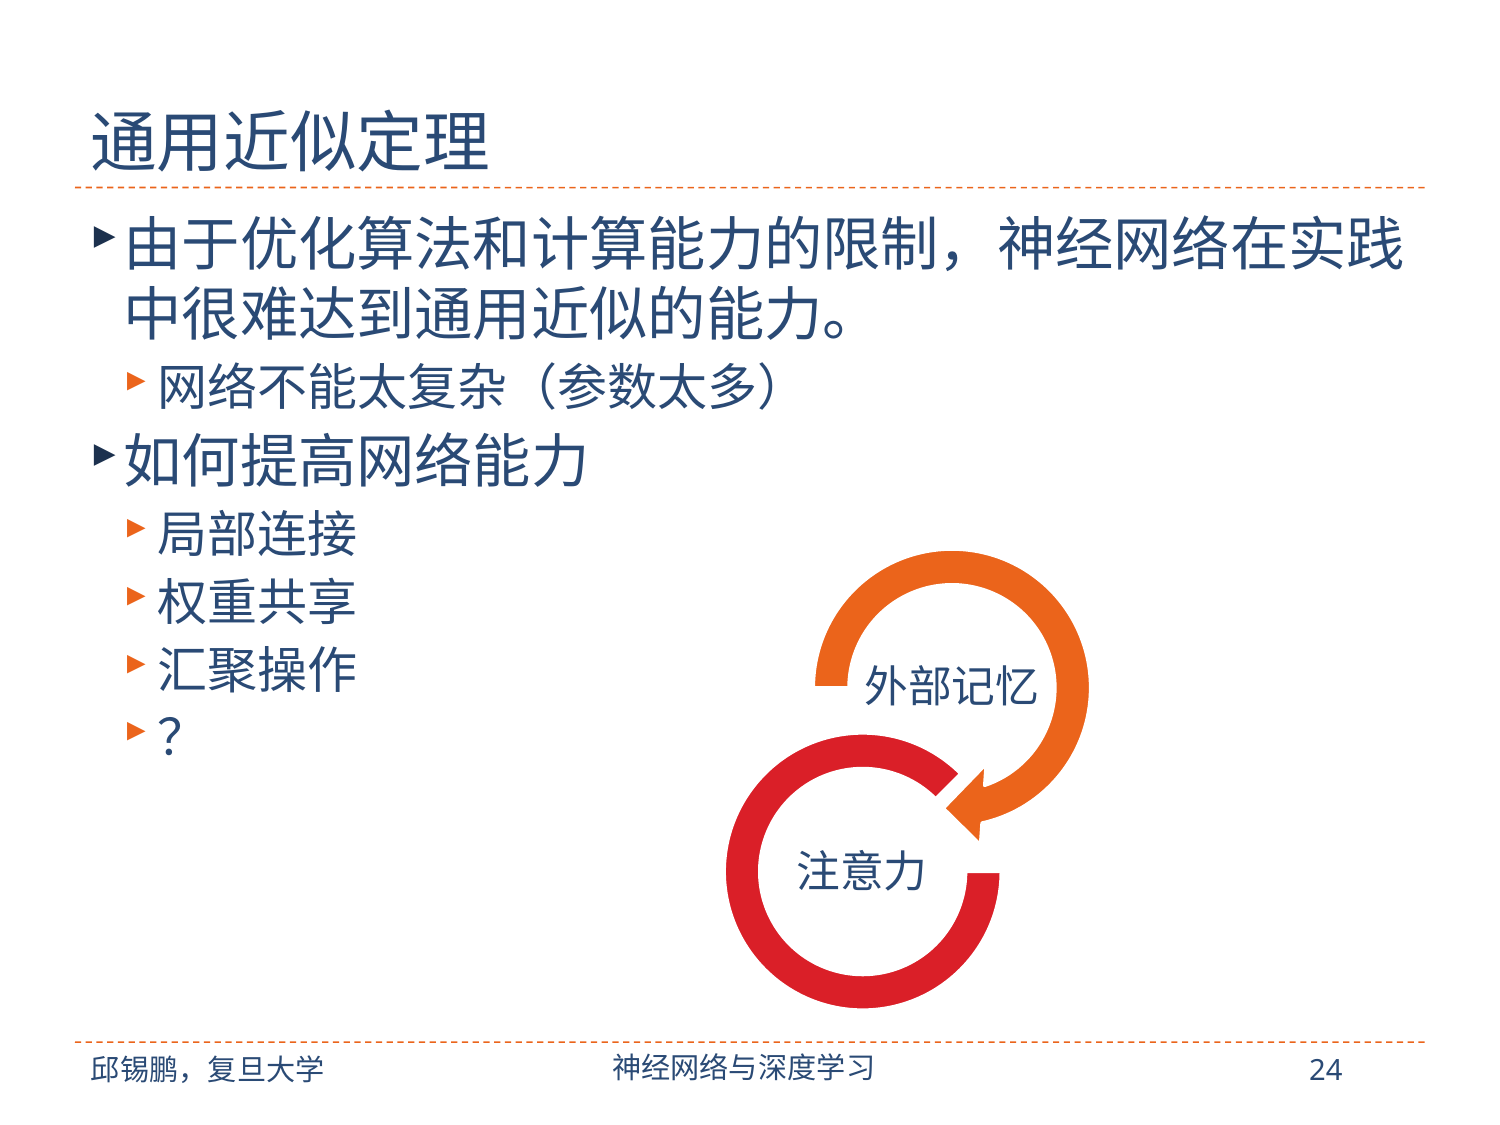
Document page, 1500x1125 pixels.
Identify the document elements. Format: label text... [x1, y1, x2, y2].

list 由于优化算法和计算能力的限制，神经网络在实践中很难达到通用近似的能力。 网络不能太复杂（参数太多） 如何提高网络能力 局部连接 权重共享 汇聚操作 ？ [75, 200, 1425, 1010]
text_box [624, 526, 1213, 1011]
title 通用近似定理 [75, 24, 1425, 188]
